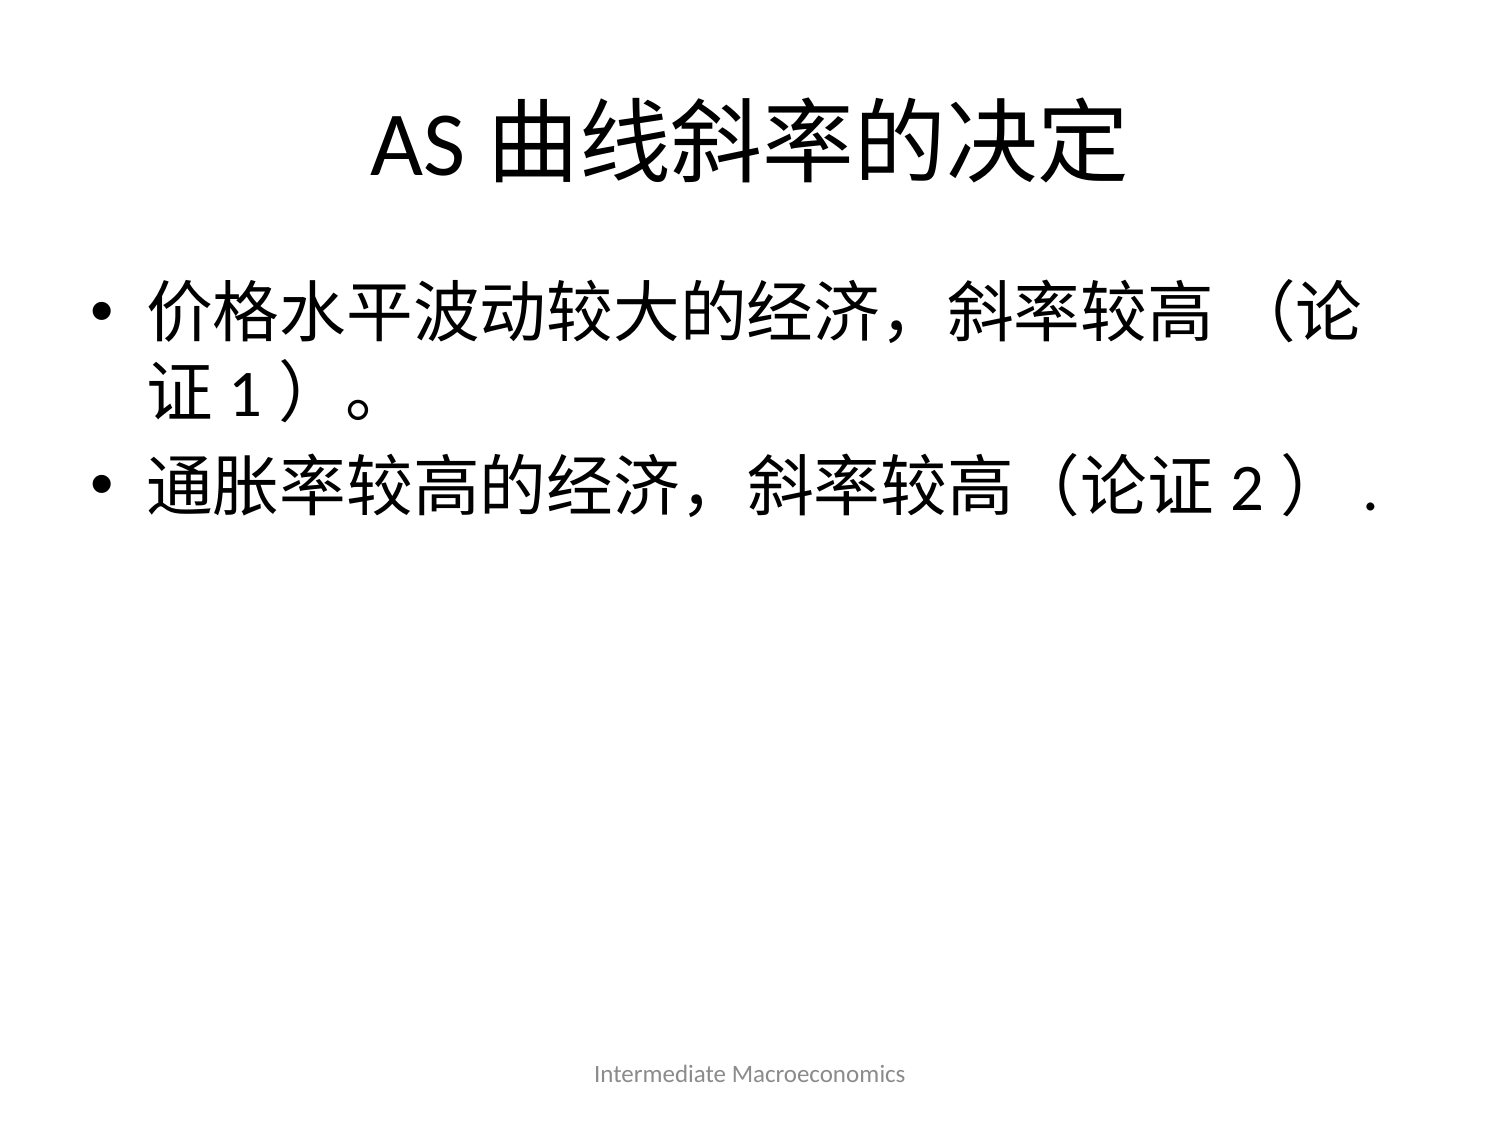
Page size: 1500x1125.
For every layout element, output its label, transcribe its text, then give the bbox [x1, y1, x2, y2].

title AS曲线斜率的决定 [75, 45, 1425, 233]
footer Intermediate Macroeconomics [512, 1042, 988, 1103]
list 价格水平波动较大的经济，斜率较高 （论证1）。 通胀率较高的经济，斜率较高（论证2）. [75, 262, 1425, 1005]
